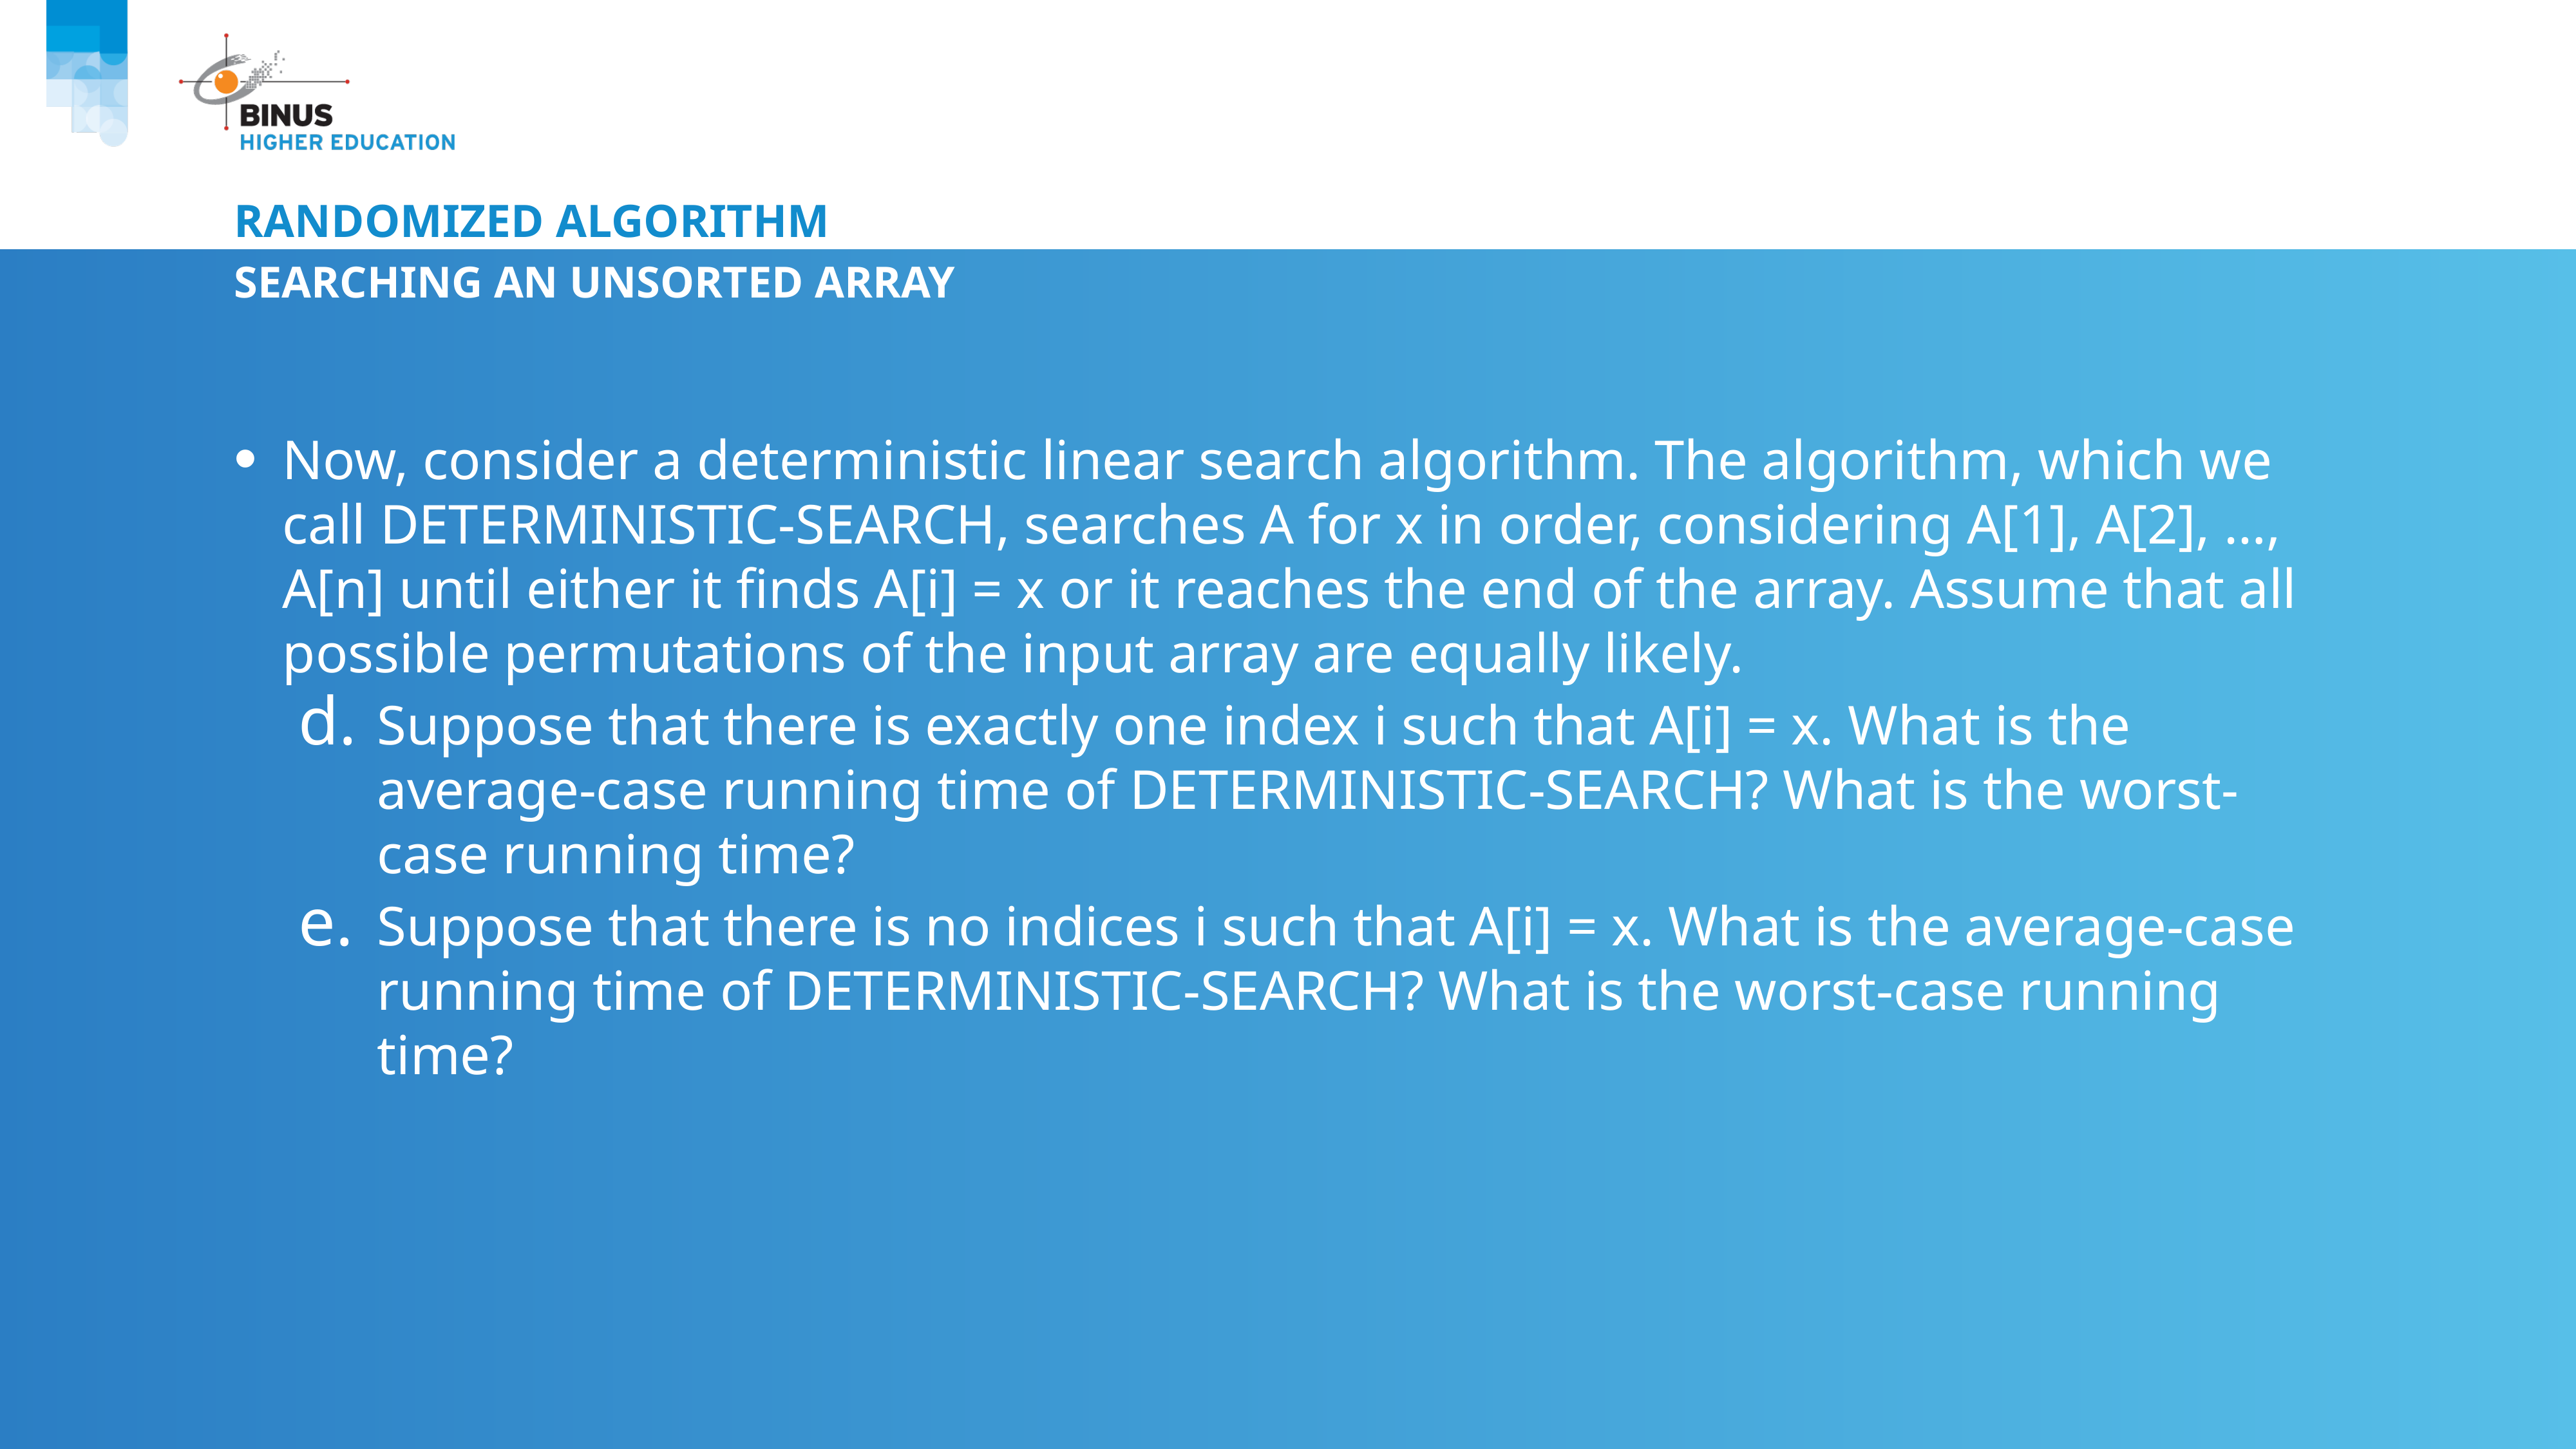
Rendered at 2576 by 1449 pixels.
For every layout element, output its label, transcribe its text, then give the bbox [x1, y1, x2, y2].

title Randomized algorithm [228, 197, 1784, 252]
picture [46, 0, 455, 154]
list Now, consider a deterministic linear search algorithm. The algorithm, which we call DETERMINISTIC-SEARCH, searches A for x in order, considering A[1], A[2], …, A[n] until either it finds A[i] = x or it reaches the end of the array. Assume that all possible permutations of the input array are equally likely. Suppose that there is exactly one index i such that A[i] = x. What is the average-case running time of DETERMINISTIC-SEARCH? What is the worst-case running time? Suppose that there is no indices i such that A[i] = x. What is the average-case running time of DETERMINISTIC-SEARCH? What is the worst-case running time? [228, 420, 2349, 1337]
list Searching an unsorted array [228, 255, 1262, 341]
